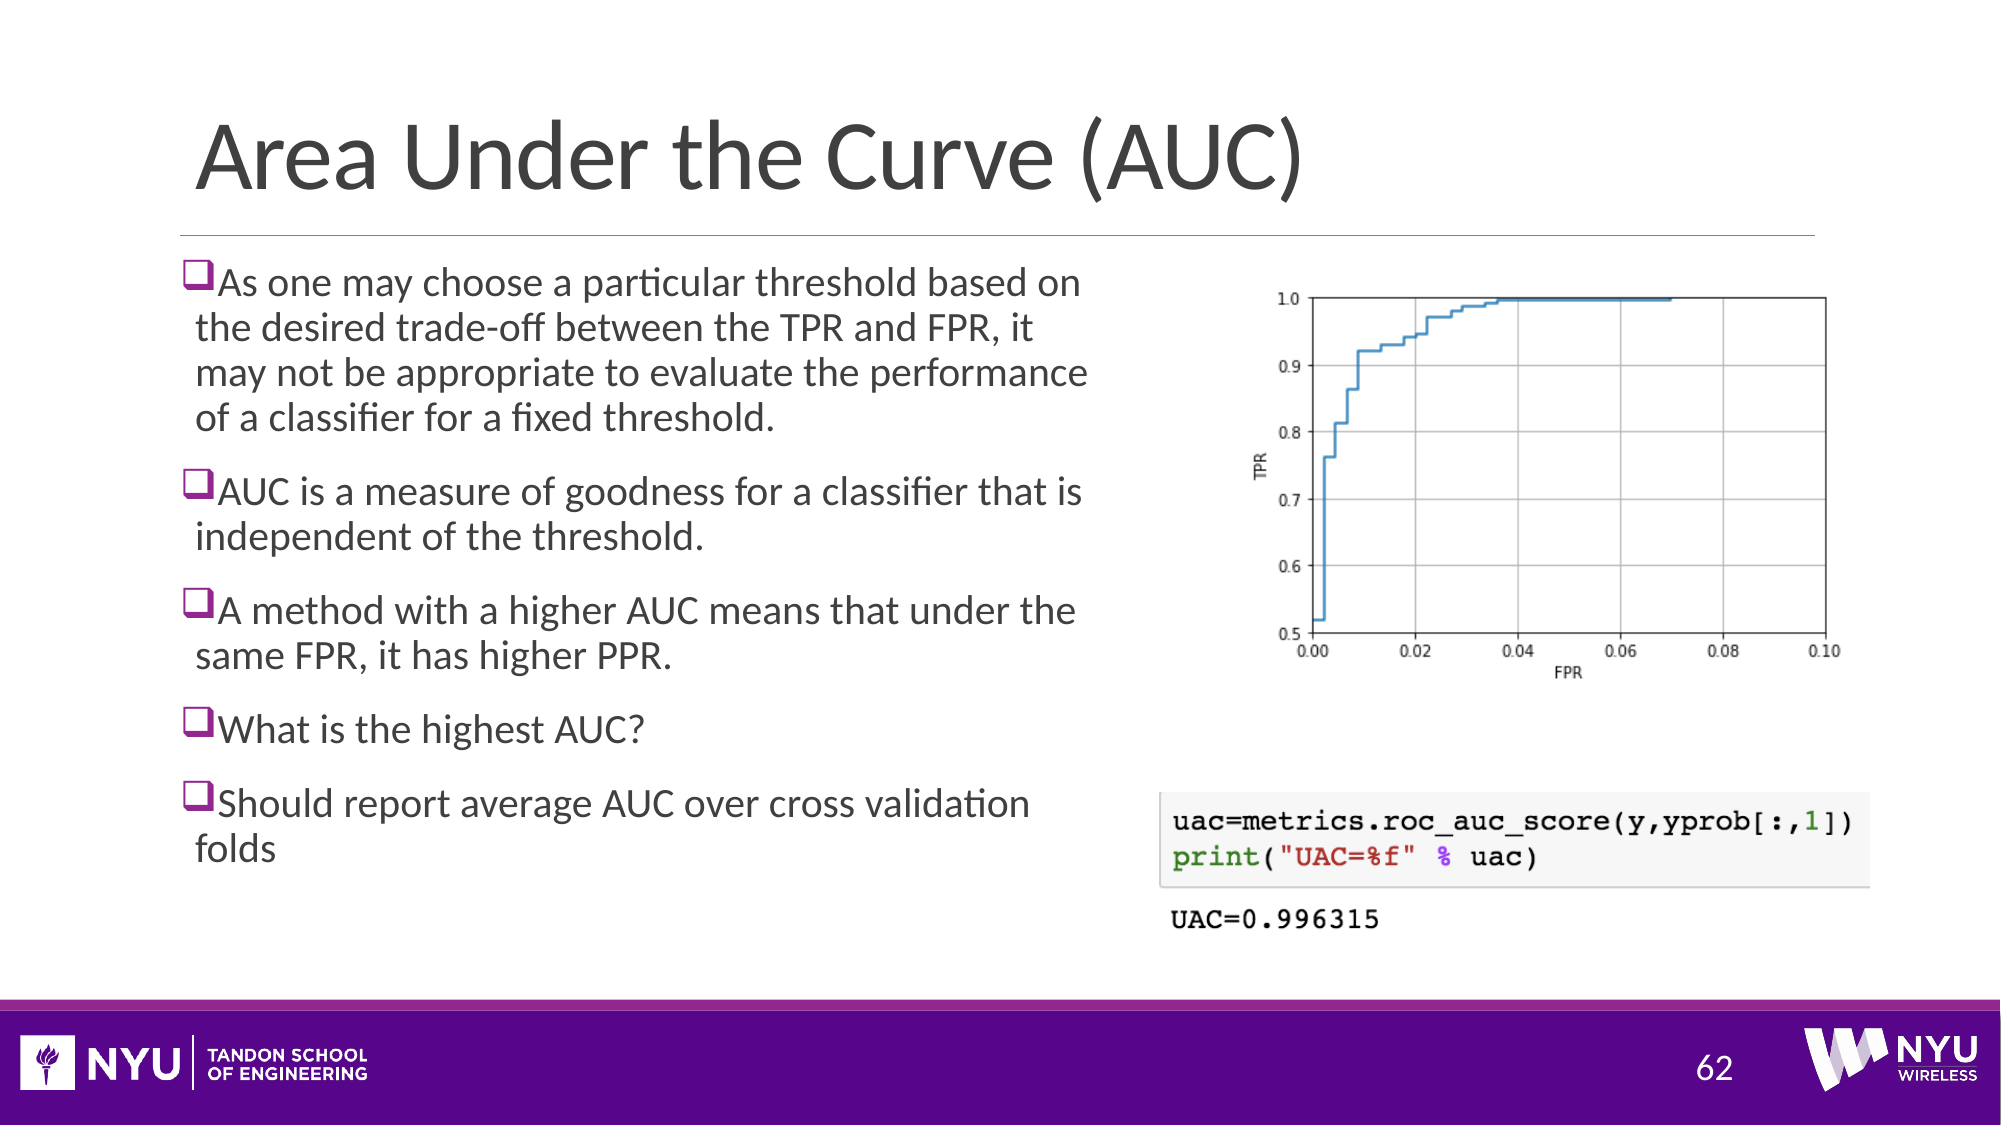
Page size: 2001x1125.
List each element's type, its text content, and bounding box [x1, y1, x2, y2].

picture [1158, 791, 1871, 947]
title Area Under the Curve (AUC) [180, 47, 1830, 218]
list As one may choose a particular threshold based on the desired trade-off between the TPR and FPR, it may not be appropriate to evaluate the performance of a classifier for a fixed threshold. AUC is a measure of goodness for a classifier that is independent of the threshold. A method with a higher AUC means that under the same FPR, it has higher PPR. What is the highest AUC? Should report average AUC over cross validation folds [180, 252, 1110, 947]
picture [1244, 282, 1853, 692]
slide_number 62 [1533, 1035, 1749, 1096]
